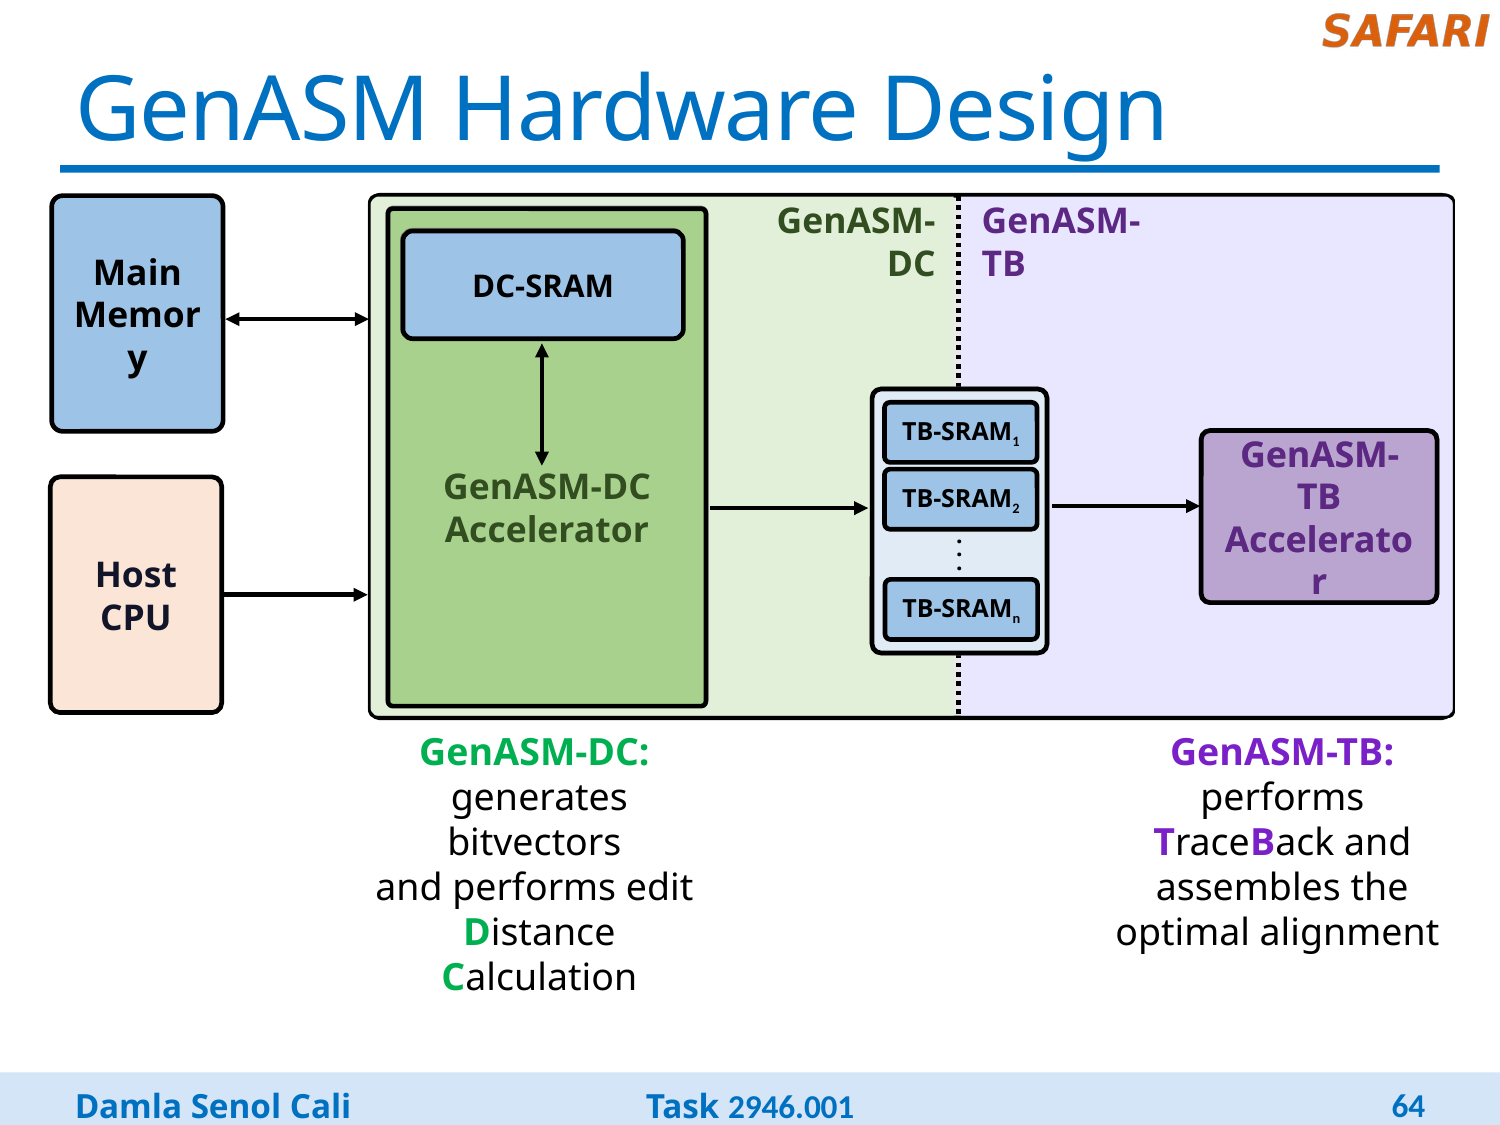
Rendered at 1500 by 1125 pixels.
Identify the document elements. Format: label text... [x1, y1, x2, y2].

title GenASM Hardware Design [60, 42, 1440, 166]
picture [367, 193, 955, 719]
slide_number 64 [1233, 1081, 1440, 1125]
text_box Host CPU [50, 476, 222, 713]
picture [960, 193, 1456, 719]
text_box Main Memory [51, 195, 224, 432]
picture [1321, 6, 1494, 57]
text_box GenASM-DC: generates bitvectors and performs edit Distance Calculation [349, 720, 729, 1006]
text_box GenASM-TB: performs TraceBack and assembles the optimal alignment [1004, 720, 1472, 961]
